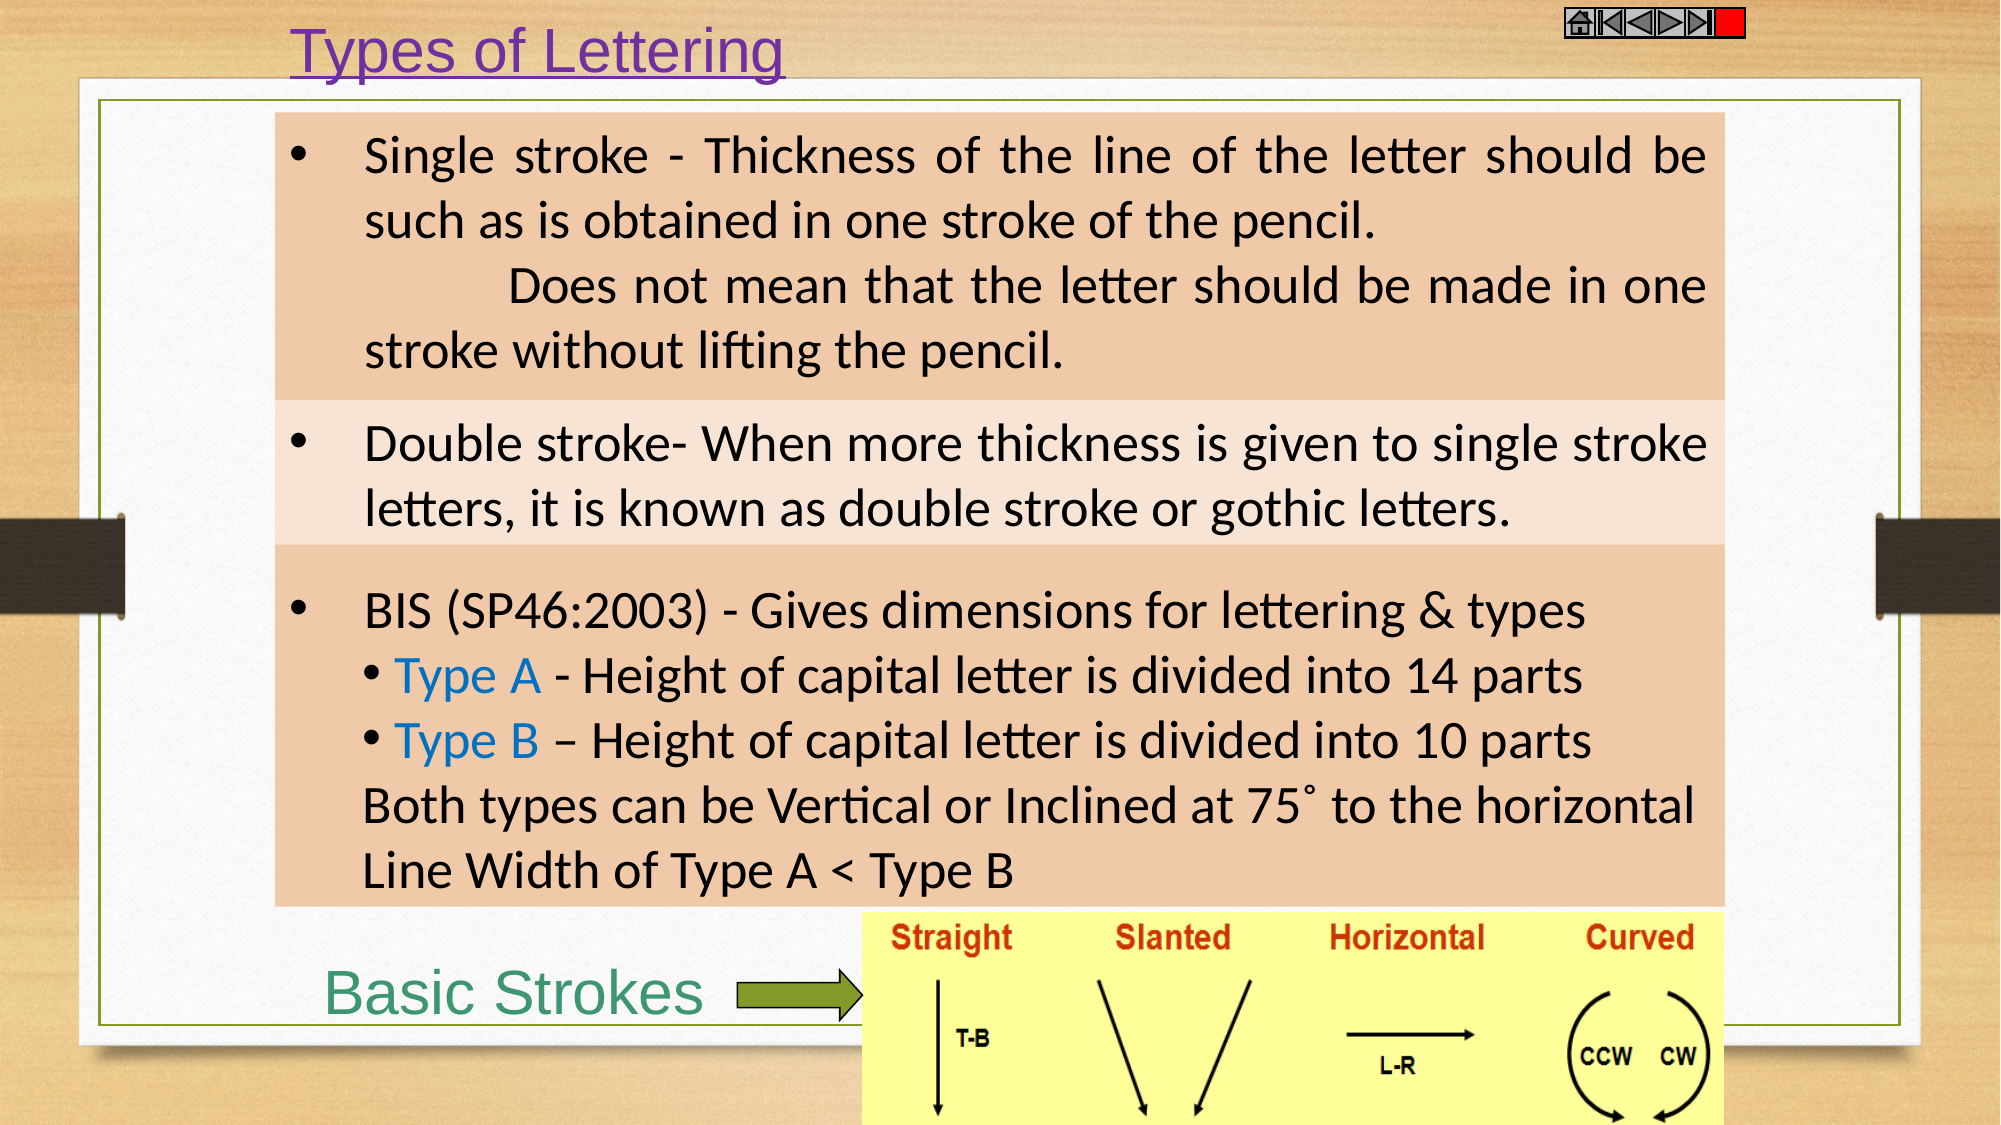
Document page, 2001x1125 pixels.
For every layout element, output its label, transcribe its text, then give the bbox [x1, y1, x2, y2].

text_box Single stroke - Thickness of the line of the letter should be such as is obtained in one stroke of the pencil. Does not mean that the letter should be made in one stroke without lifting the pencil. BIS (SP46:2003) - Gives dimensions for lettering & types Type A - Height of capital letter is divided into 14 parts Type B – Height of capital letter is divided into 10 parts Both types can be Vertical or Inclined at 75˚ to the horizontal Line Width of Type A ˂ Type B [275, 112, 1725, 399]
picture [0, 0, 2001, 1125]
text_box Types of Lettering [274, 2, 848, 92]
text_box Single stroke - Thickness of the line of the letter should be such as is obtained in one stroke of the pencil. Does not mean that the letter should be made in one stroke without lifting the pencil. BIS (SP46:2003) - Gives dimensions for lettering & types Type A - Height of capital letter is divided into 14 parts Type B – Height of capital letter is divided into 10 parts Both types can be Vertical or Inclined at 75˚ to the horizontal Line Width of Type A ˂ Type B [275, 545, 1725, 907]
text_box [1564, 7, 1746, 38]
text_box Double stroke- When more thickness is given to single stroke letters, it is known as double stroke or gothic letters. [275, 399, 1725, 545]
text_box Basic Strokes [308, 944, 721, 1035]
text_box [737, 970, 862, 1021]
